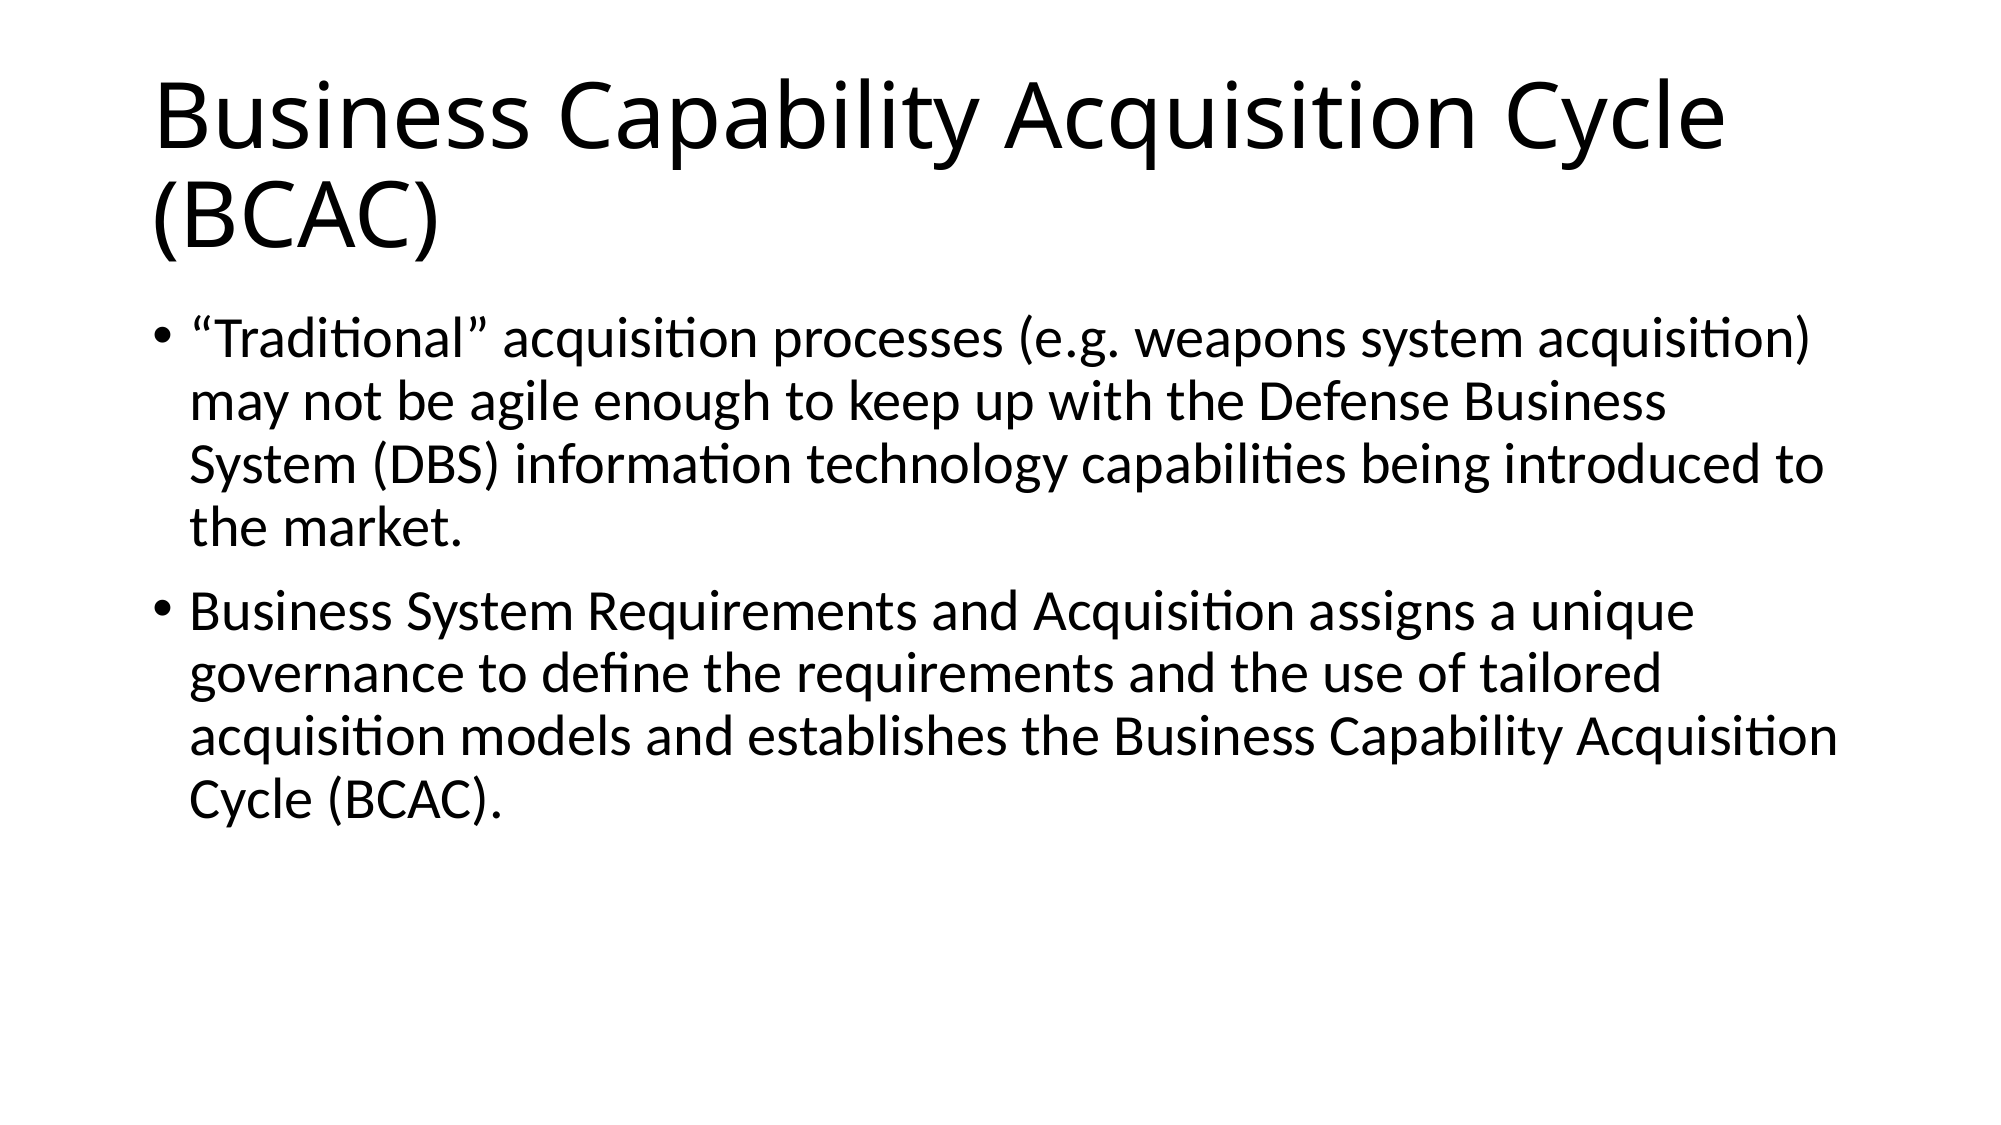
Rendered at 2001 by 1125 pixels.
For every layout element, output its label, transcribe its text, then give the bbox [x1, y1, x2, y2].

list “Traditional” acquisition processes (e.g. weapons system acquisition) may not be agile enough to keep up with the Defense Business System (DBS) information technology capabilities being introduced to the market. Business System Requirements and Acquisition assigns a unique governance to define the requirements and the use of tailored acquisition models and establishes the Business Capability Acquisition Cycle (BCAC). [137, 299, 1863, 1014]
title Business Capability Acquisition Cycle (BCAC) [137, 59, 1863, 278]
